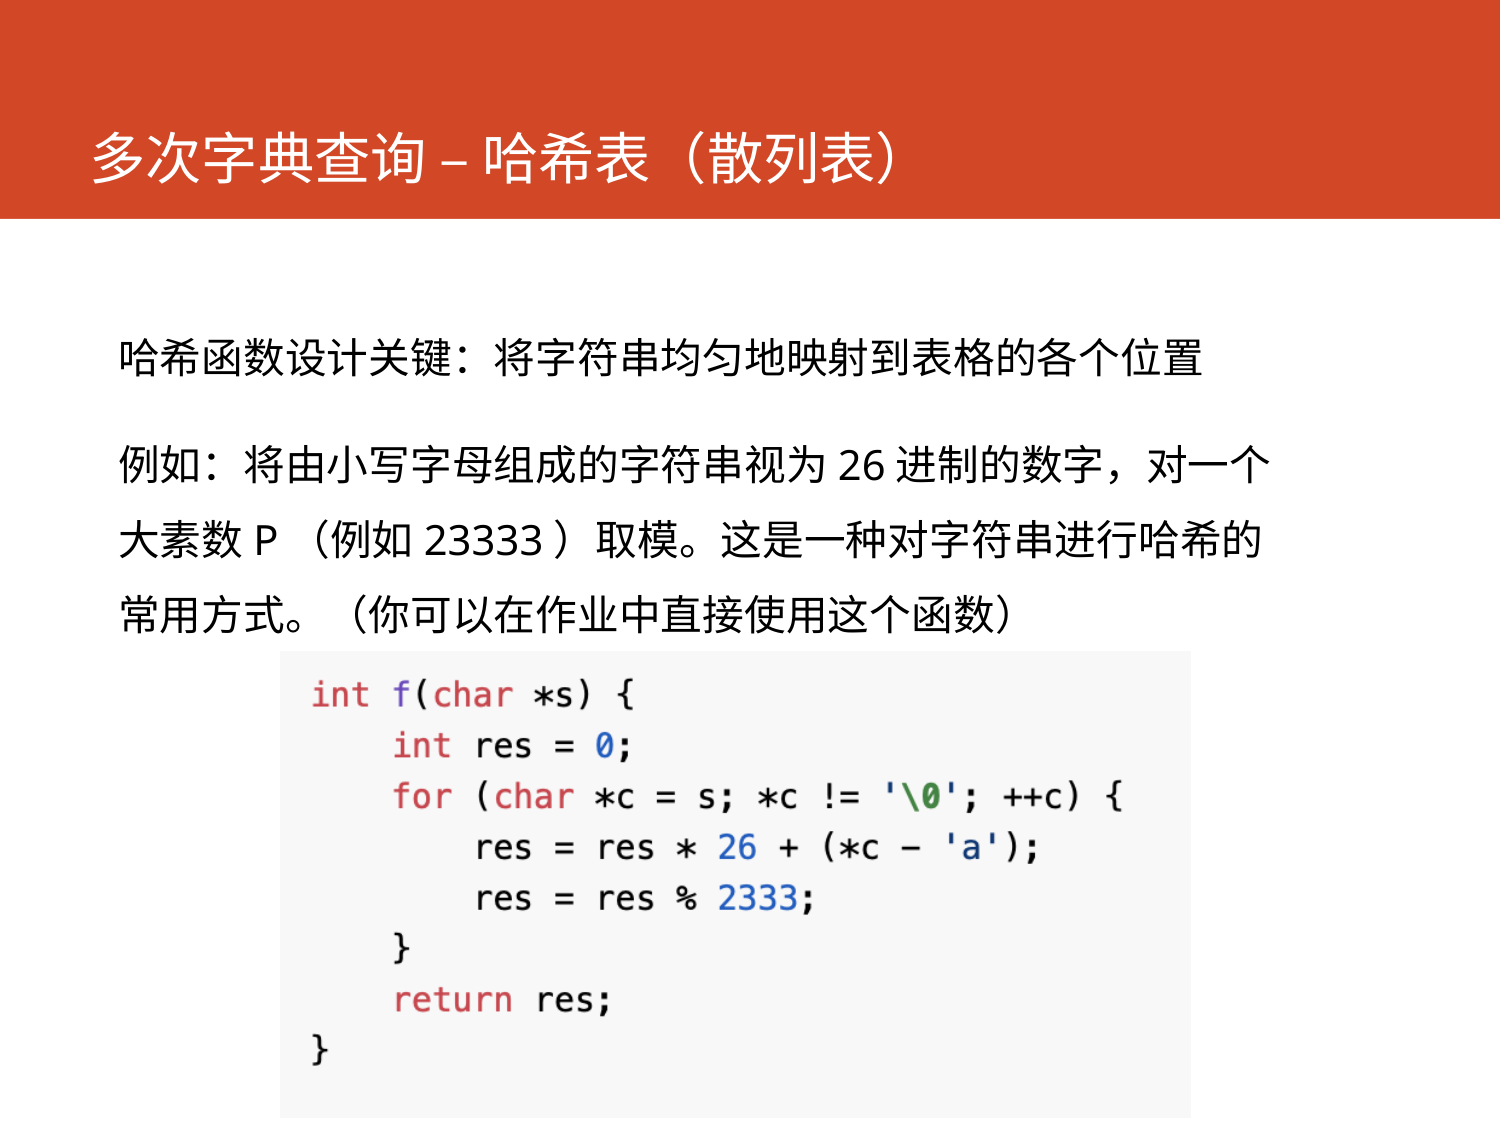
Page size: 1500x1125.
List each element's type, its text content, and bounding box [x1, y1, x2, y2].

list 哈希函数设计关键：将字符串均匀地映射到表格的各个位置 例如：将由小写字母组成的字符串视为26进制的数字，对一个大素数P（例如23333）取模。这是一种对字符串进行哈希的常用方式。（你可以在作业中直接使用这个函数） [103, 299, 1306, 1014]
title 多次字典查询 – 哈希表（散列表） [74, 0, 1397, 199]
picture [280, 651, 1191, 1118]
